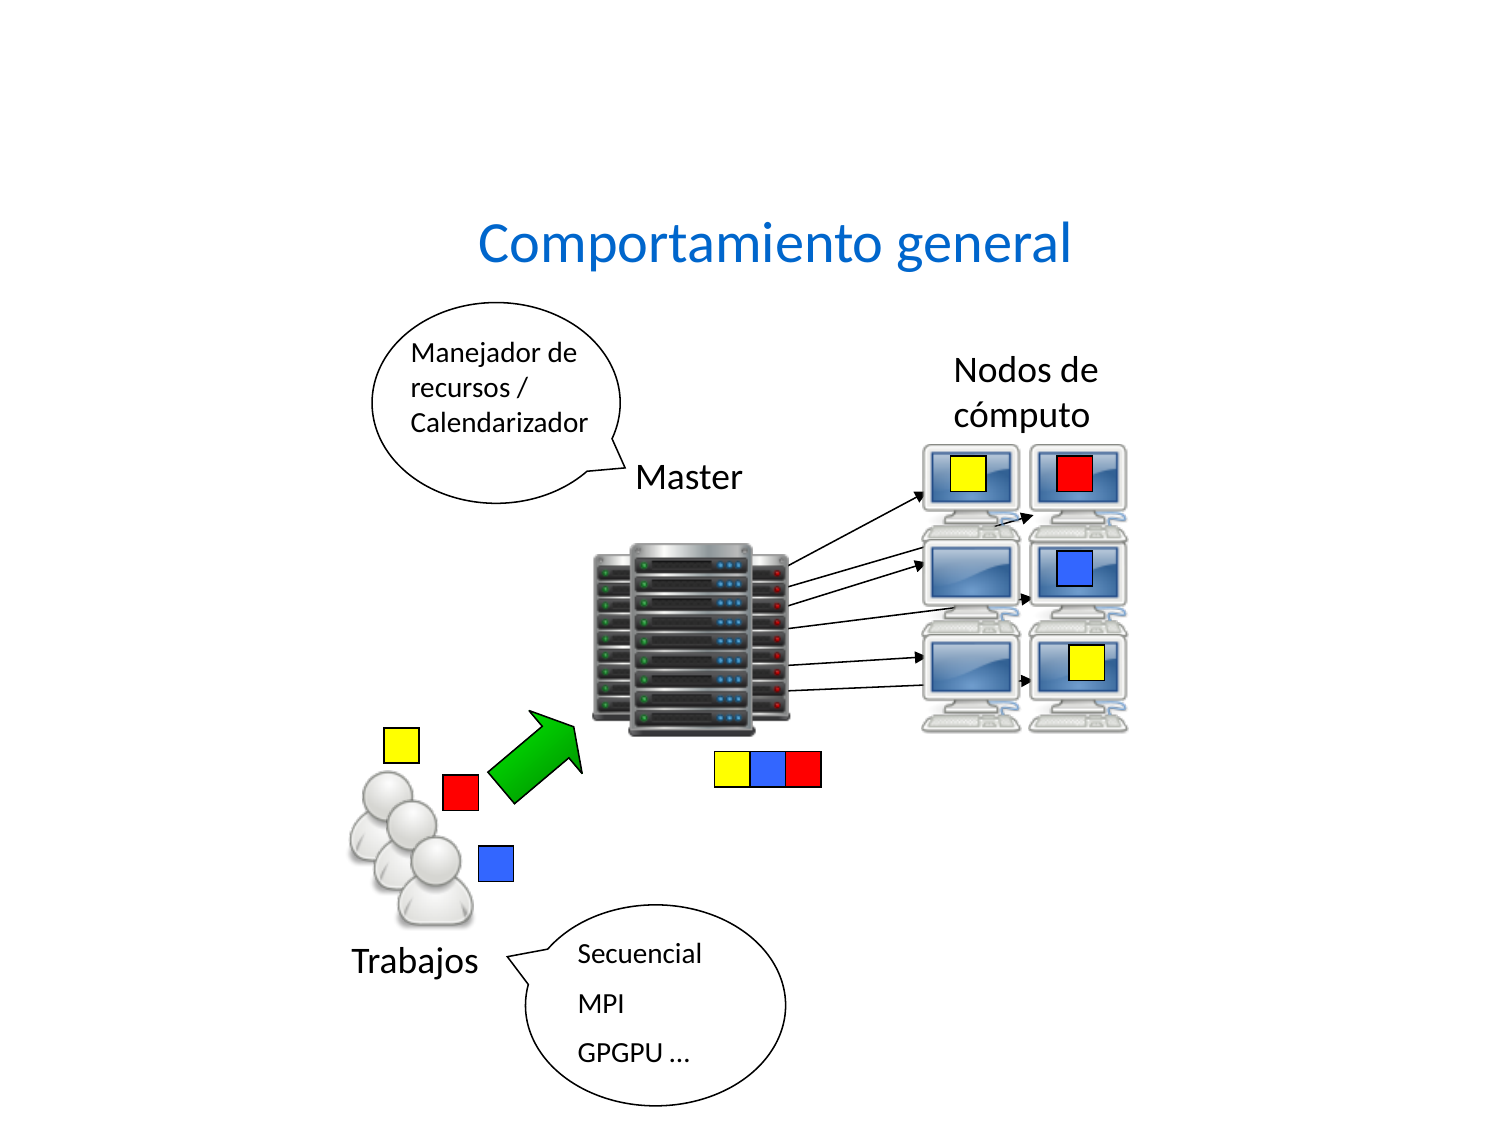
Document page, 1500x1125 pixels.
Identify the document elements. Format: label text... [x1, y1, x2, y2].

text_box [371, 302, 621, 504]
picture [336, 769, 485, 935]
text_box [383, 727, 420, 764]
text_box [525, 904, 786, 1107]
text_box Nodos de cómputo [939, 337, 1164, 443]
text_box [785, 751, 821, 787]
text_box [490, 846, 514, 882]
text_box [714, 751, 749, 787]
text_box Trabajos [336, 928, 520, 989]
text_box Master [624, 444, 774, 504]
text_box Comportamiento general [453, 196, 1098, 282]
text_box [442, 774, 479, 811]
text_box [487, 710, 583, 804]
picture [921, 444, 1023, 735]
text_box [749, 751, 785, 787]
picture [1027, 444, 1129, 735]
picture [590, 539, 792, 740]
